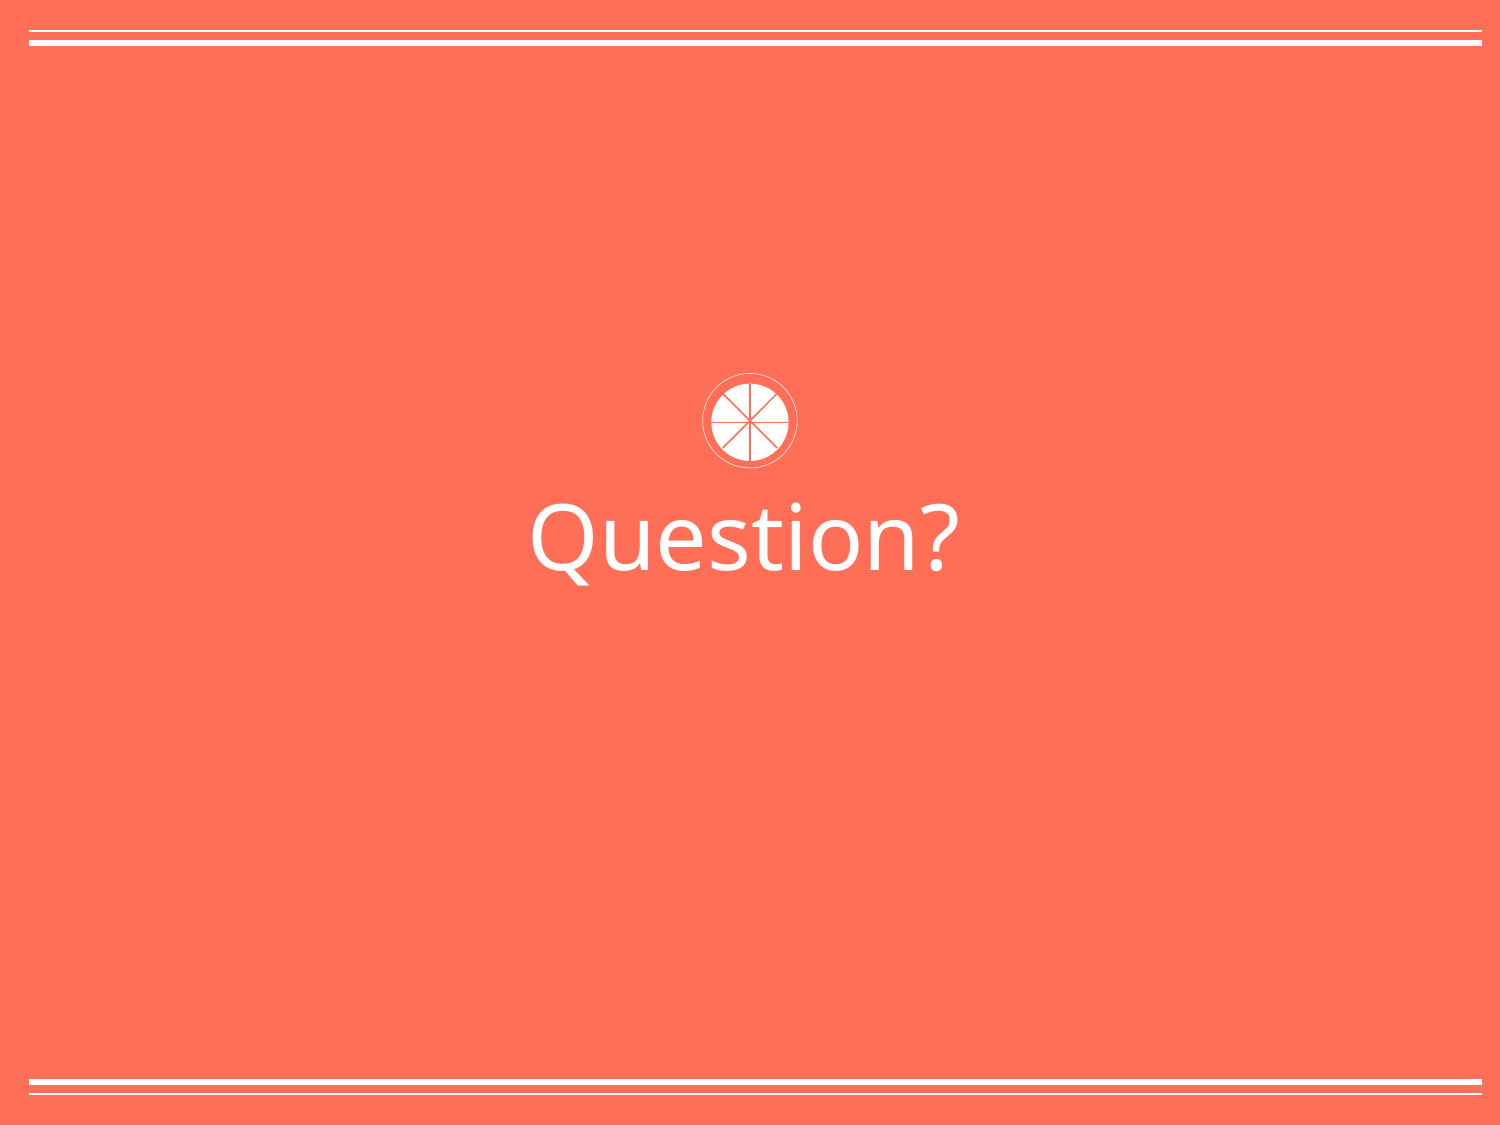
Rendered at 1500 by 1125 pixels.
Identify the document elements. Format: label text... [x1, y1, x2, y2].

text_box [702, 373, 798, 469]
text_box Question? [490, 471, 999, 597]
text_box [0, 0, 1500, 1125]
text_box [29, 1081, 1483, 1095]
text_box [29, 30, 1483, 43]
